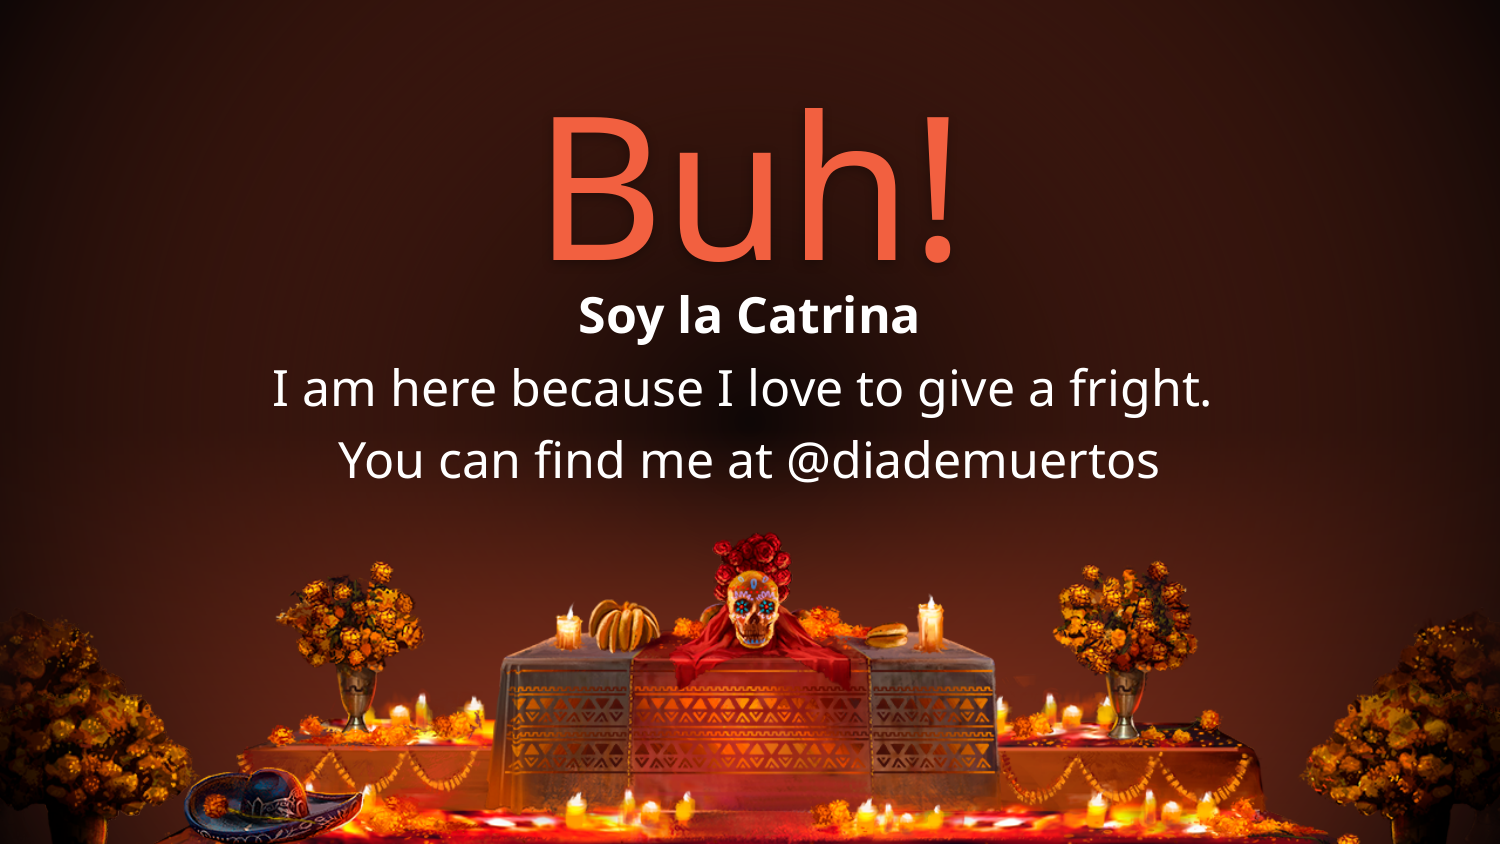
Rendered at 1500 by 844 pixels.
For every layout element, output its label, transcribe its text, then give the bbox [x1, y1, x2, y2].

picture [0, 524, 1500, 844]
subtitle Soy la Catrina I am here because I love to give a fright. You can find me at @diademuertos [209, 268, 1291, 577]
title Buh! [209, 84, 1291, 268]
